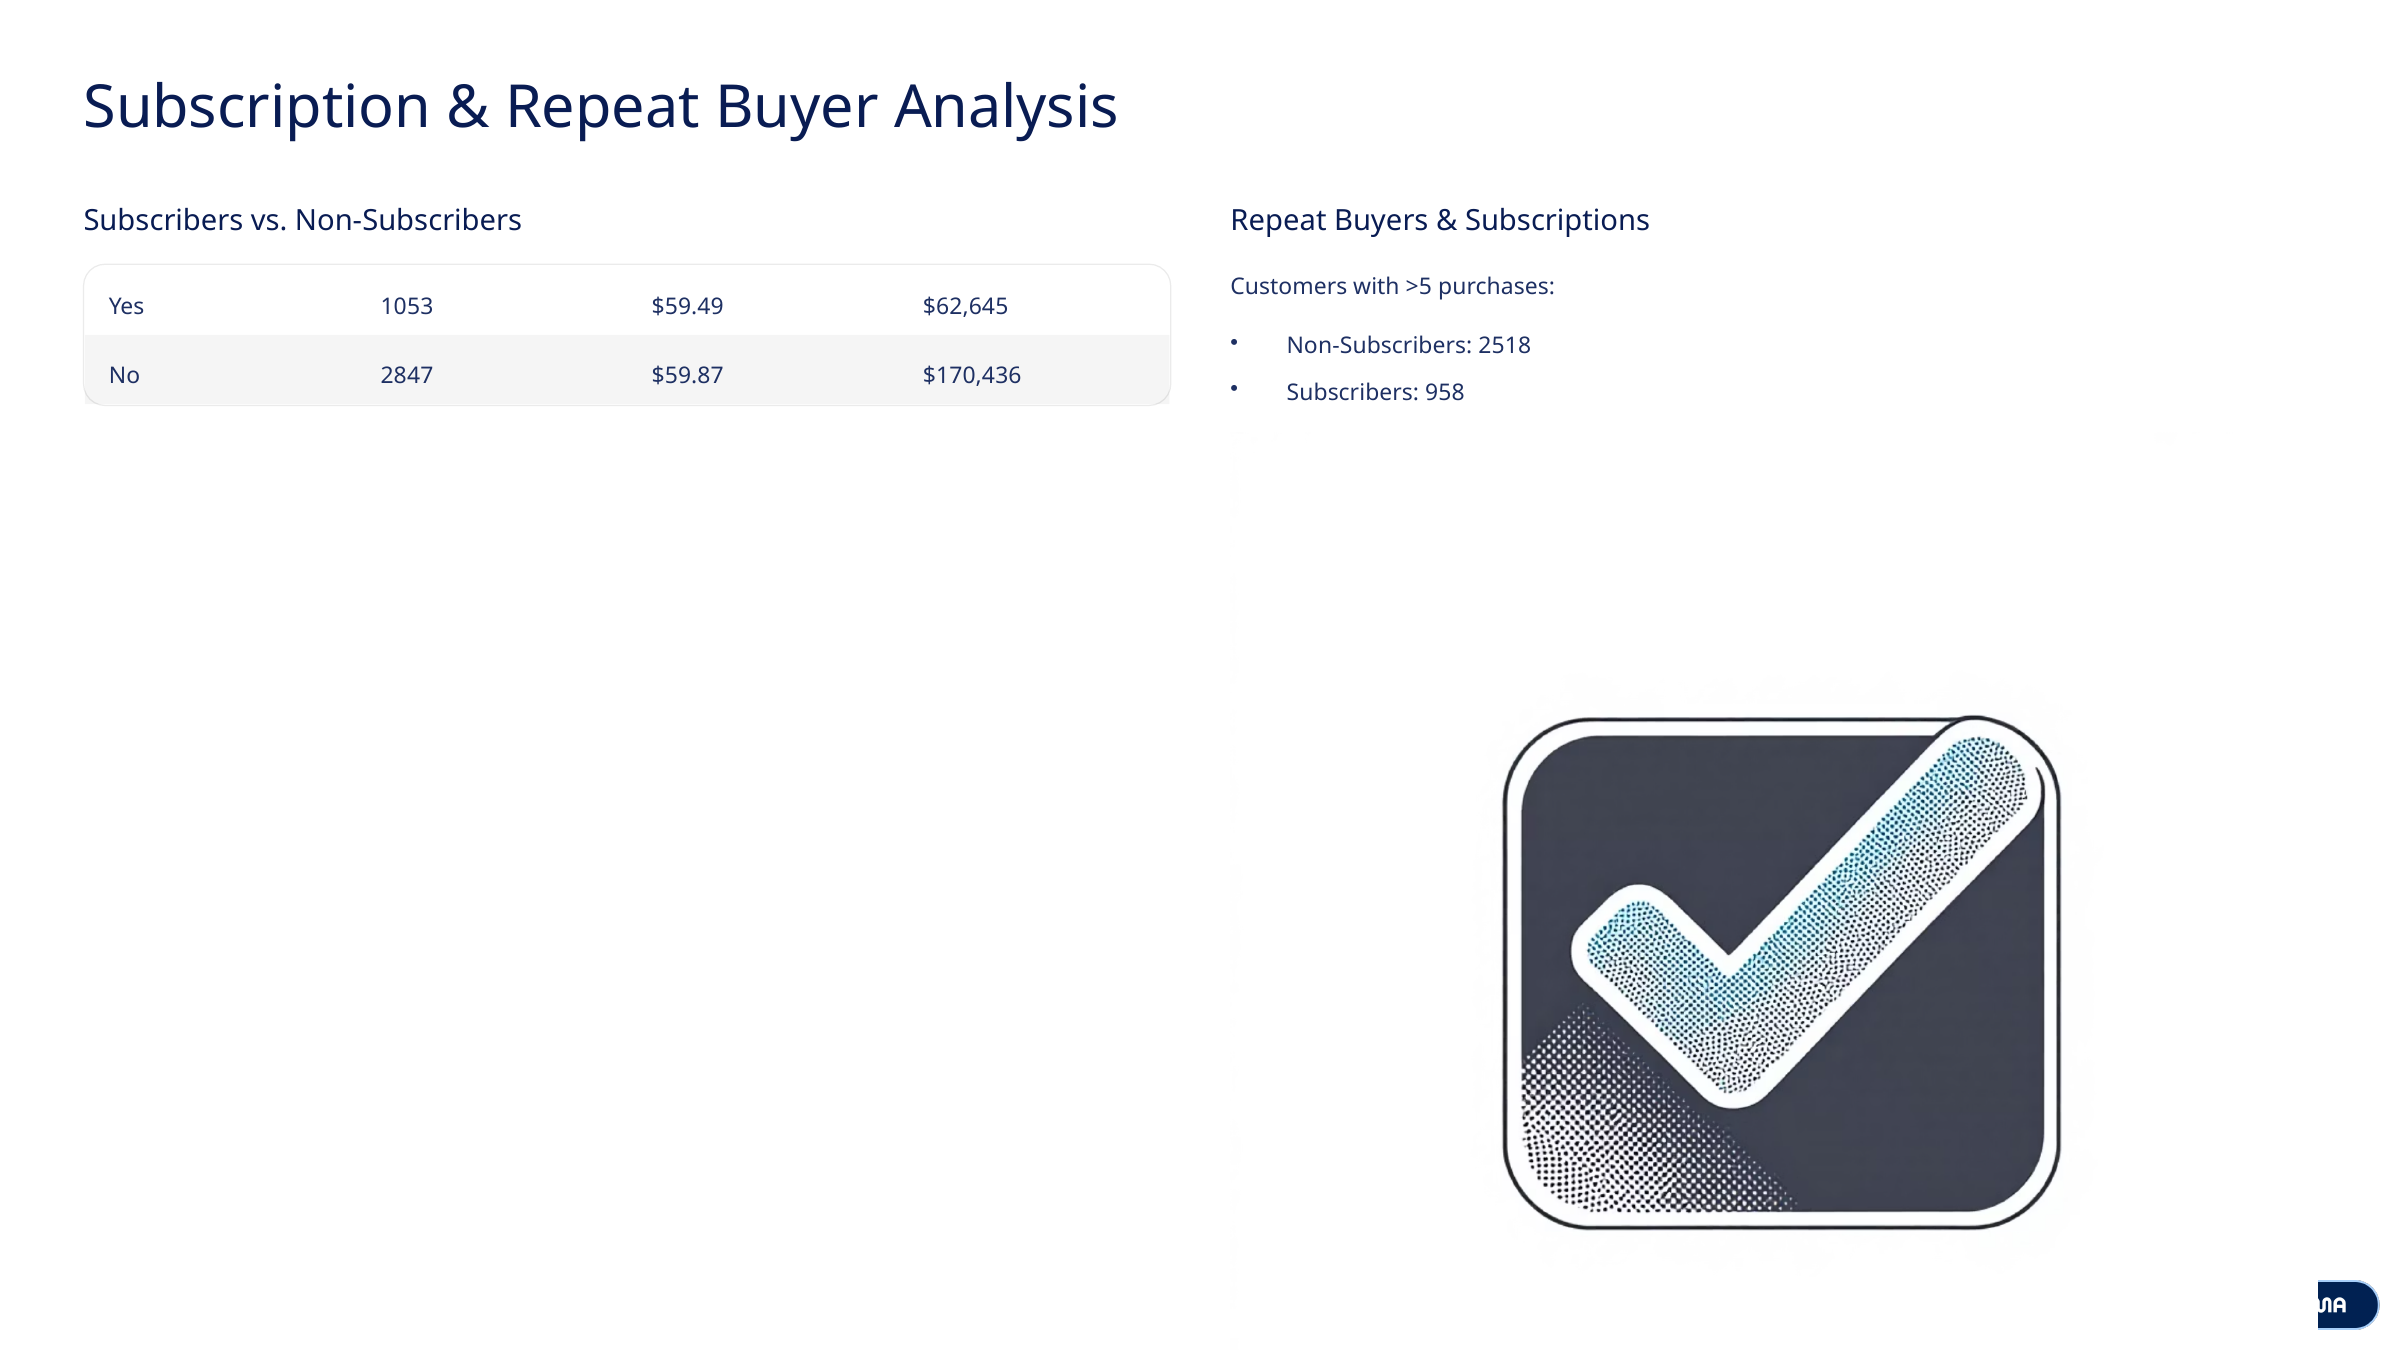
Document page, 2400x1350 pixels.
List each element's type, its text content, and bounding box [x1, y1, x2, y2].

text_box Subscribers: 958 [1230, 367, 2318, 406]
text_box 2847 [380, 350, 603, 389]
text_box Subscription & Repeat Buyer Analysis [83, 65, 1133, 141]
text_box Customers with >5 purchases: [1230, 261, 2318, 300]
text_box Yes [108, 281, 332, 320]
text_box $59.87 [651, 350, 874, 389]
text_box No [108, 350, 332, 389]
text_box $59.49 [651, 281, 874, 320]
text_box [84, 334, 1170, 405]
text_box [84, 265, 1170, 334]
text_box $62,645 [922, 281, 1146, 320]
text_box $170,436 [922, 350, 1146, 389]
picture [1230, 432, 2389, 1350]
text_box Non-Subscribers: 2518 [1230, 321, 2318, 360]
text_box 1053 [380, 281, 603, 320]
text_box Repeat Buyers & Subscriptions [1230, 200, 1661, 238]
text_box Subscribers vs. Non-Subscribers [83, 200, 540, 238]
